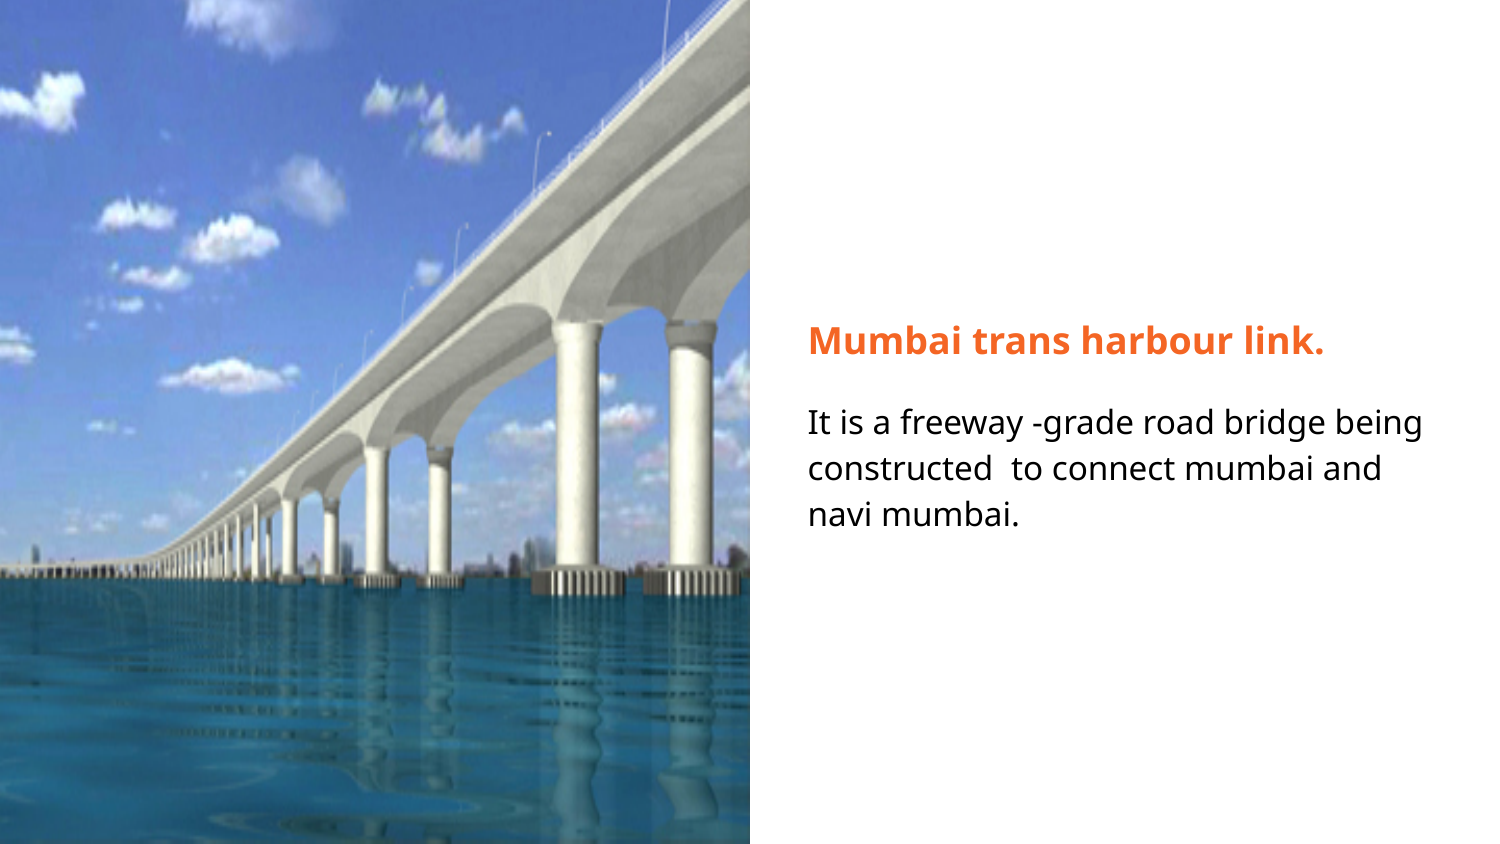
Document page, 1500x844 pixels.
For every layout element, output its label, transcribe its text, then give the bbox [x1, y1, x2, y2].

picture [0, 0, 750, 844]
list Mumbai trans harbour link. It is a freeway -grade road bridge being constructed to connect mumbai and navi mumbai. [792, 160, 1455, 683]
